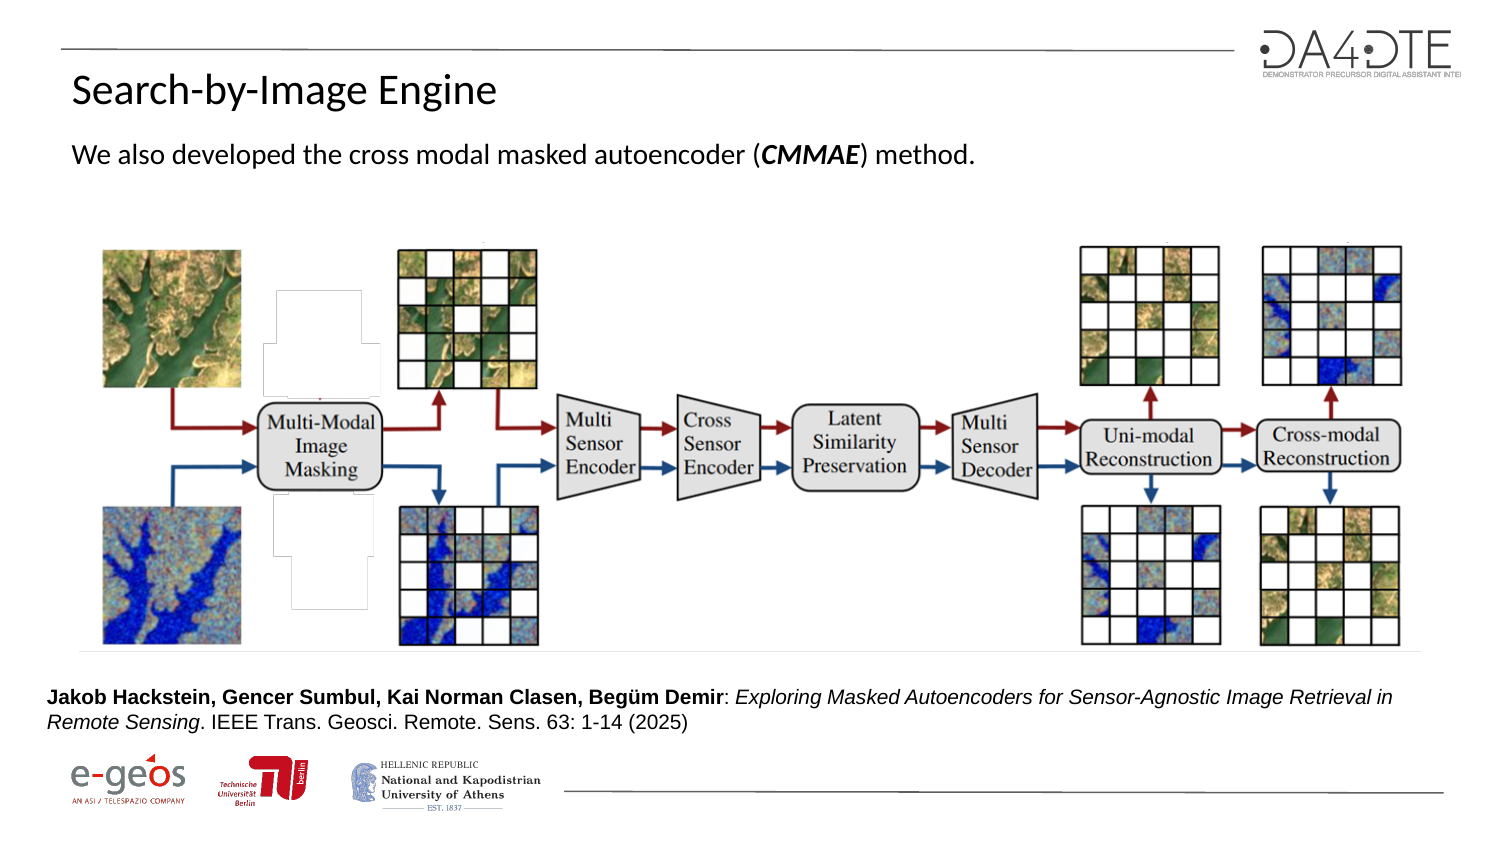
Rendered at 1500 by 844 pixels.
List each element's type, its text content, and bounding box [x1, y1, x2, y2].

text_box Search-by-Image Engine [60, 49, 1485, 124]
text_box We also developed the cross modal masked autoencoder (CMMAE) method. [60, 124, 1485, 193]
picture [218, 756, 308, 806]
picture [69, 753, 185, 806]
picture [78, 242, 1422, 659]
text_box Jakob Hackstein, Gencer Sumbul, Kai Norman Clasen, Begüm Demir: Exploring Masked Autoencoders for Sensor-Agnostic Image Retrieval in Remote Sensing. IEEE Trans. Geosci. Remote. Sens. 63: 1-14 (2025) [31, 668, 1469, 749]
picture [1252, 24, 1461, 49]
picture [342, 749, 563, 838]
